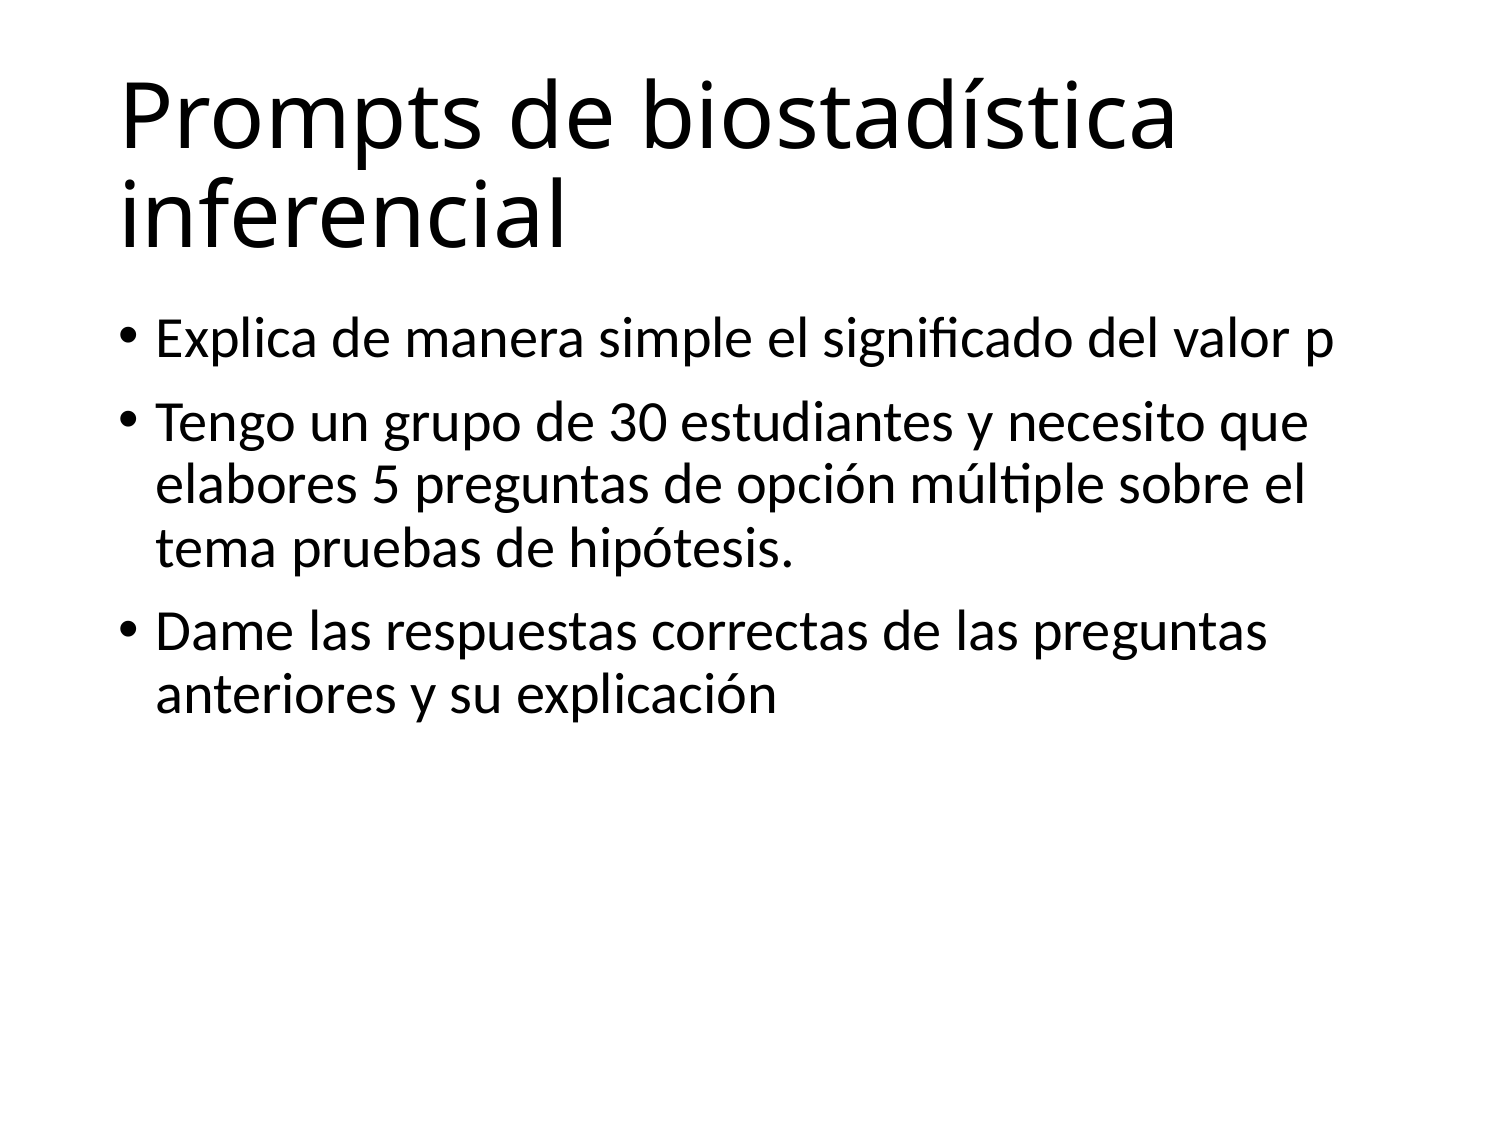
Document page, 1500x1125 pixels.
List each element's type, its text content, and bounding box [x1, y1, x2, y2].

title Prompts de biostadística inferencial [103, 59, 1397, 278]
list Explica de manera simple el significado del valor p Tengo un grupo de 30 estudiantes y necesito que elabores 5 preguntas de opción múltiple sobre el tema pruebas de hipótesis. Dame las respuestas correctas de las preguntas anteriores y su explicación [103, 299, 1397, 1014]
